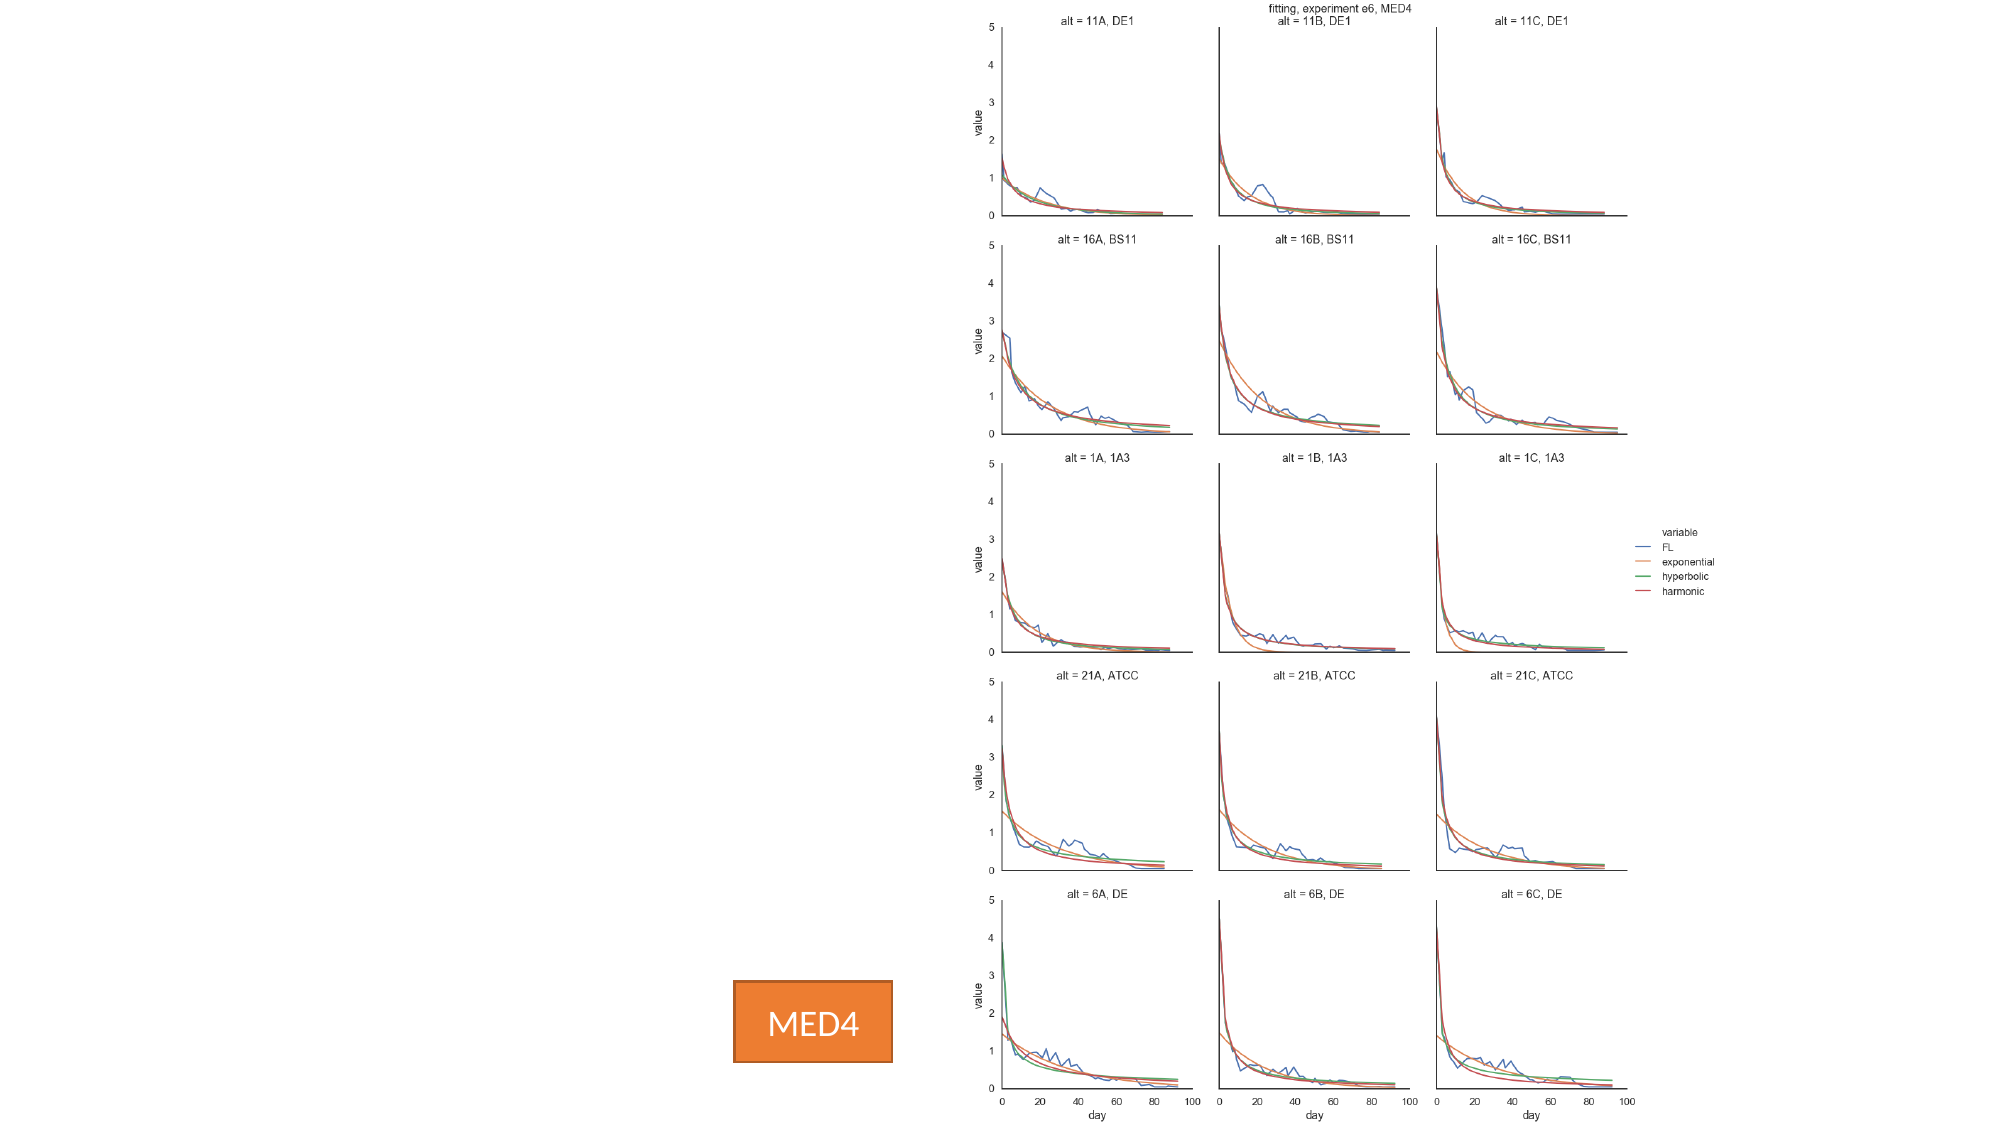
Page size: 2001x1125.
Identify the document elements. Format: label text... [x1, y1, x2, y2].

text_box MED4 [733, 980, 893, 1063]
picture [969, 0, 1724, 1125]
